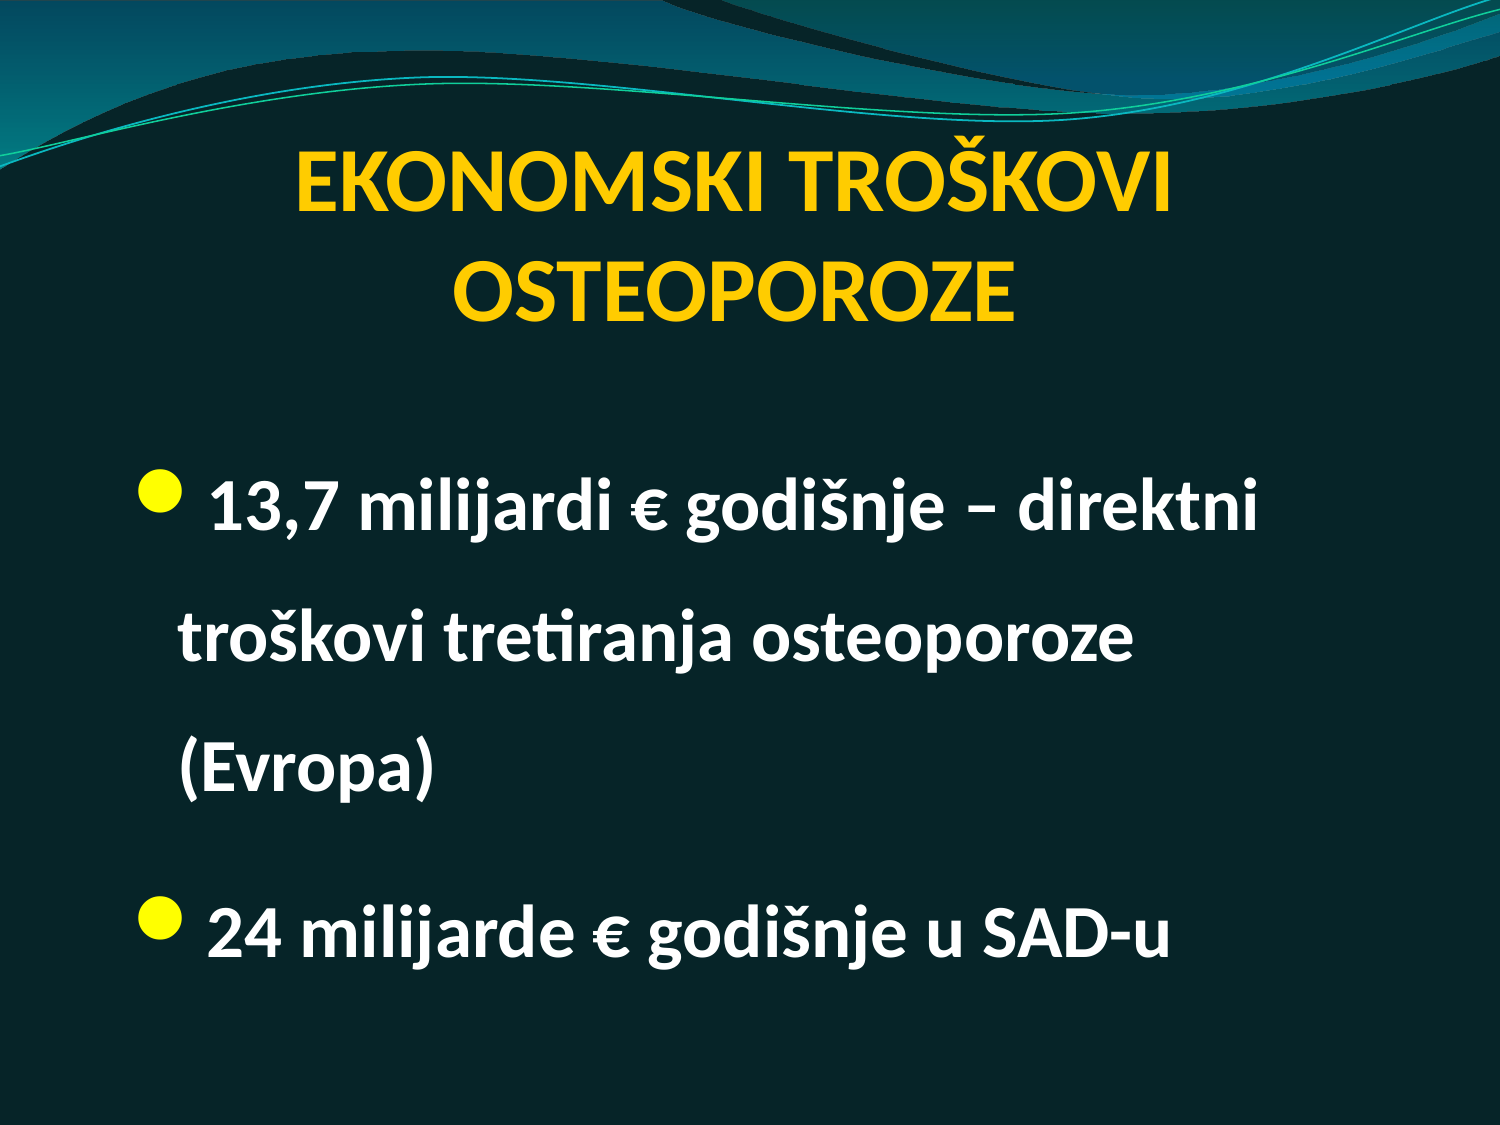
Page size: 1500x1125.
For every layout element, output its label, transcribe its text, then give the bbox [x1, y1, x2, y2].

title EKONOMSKI TROŠKOVI OSTEOPOROZE [97, 152, 1373, 340]
list 13,7 milijardi € godišnje – direktni troškovi tretiranja osteoporoze (Evropa) 24 milijarde € godišnje u SAD-u [116, 407, 1392, 1125]
